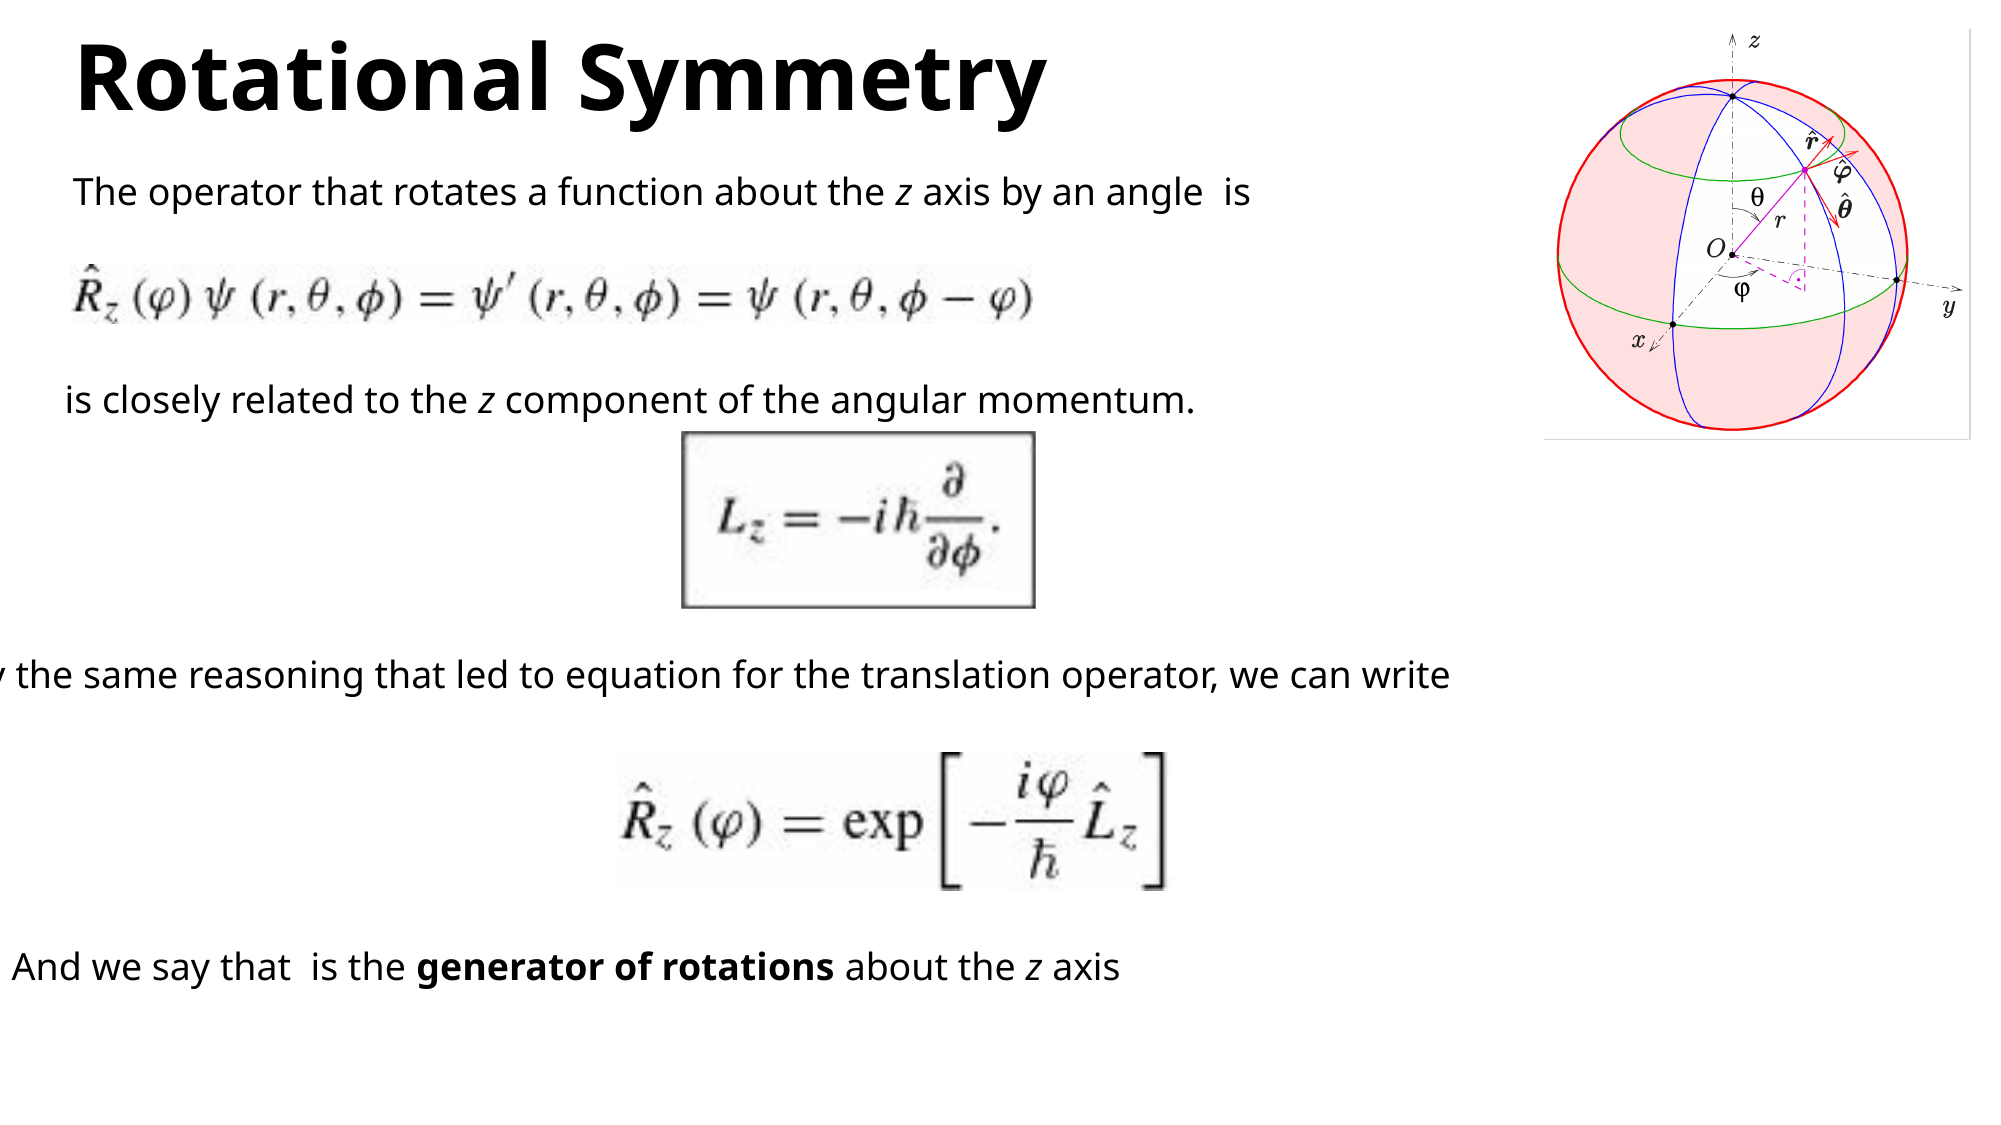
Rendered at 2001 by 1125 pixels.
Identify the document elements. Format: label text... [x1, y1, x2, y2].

picture [58, 249, 1042, 340]
text_box is closely related to the z component of the angular momentum. [49, 368, 1537, 429]
text_box By the same reasoning that led to equation for the translation operator, we can write [0, 643, 1478, 704]
picture [1537, 22, 1976, 446]
text_box Rotational Symmetry [58, 0, 1784, 162]
picture [676, 427, 1042, 615]
picture [603, 734, 1173, 906]
